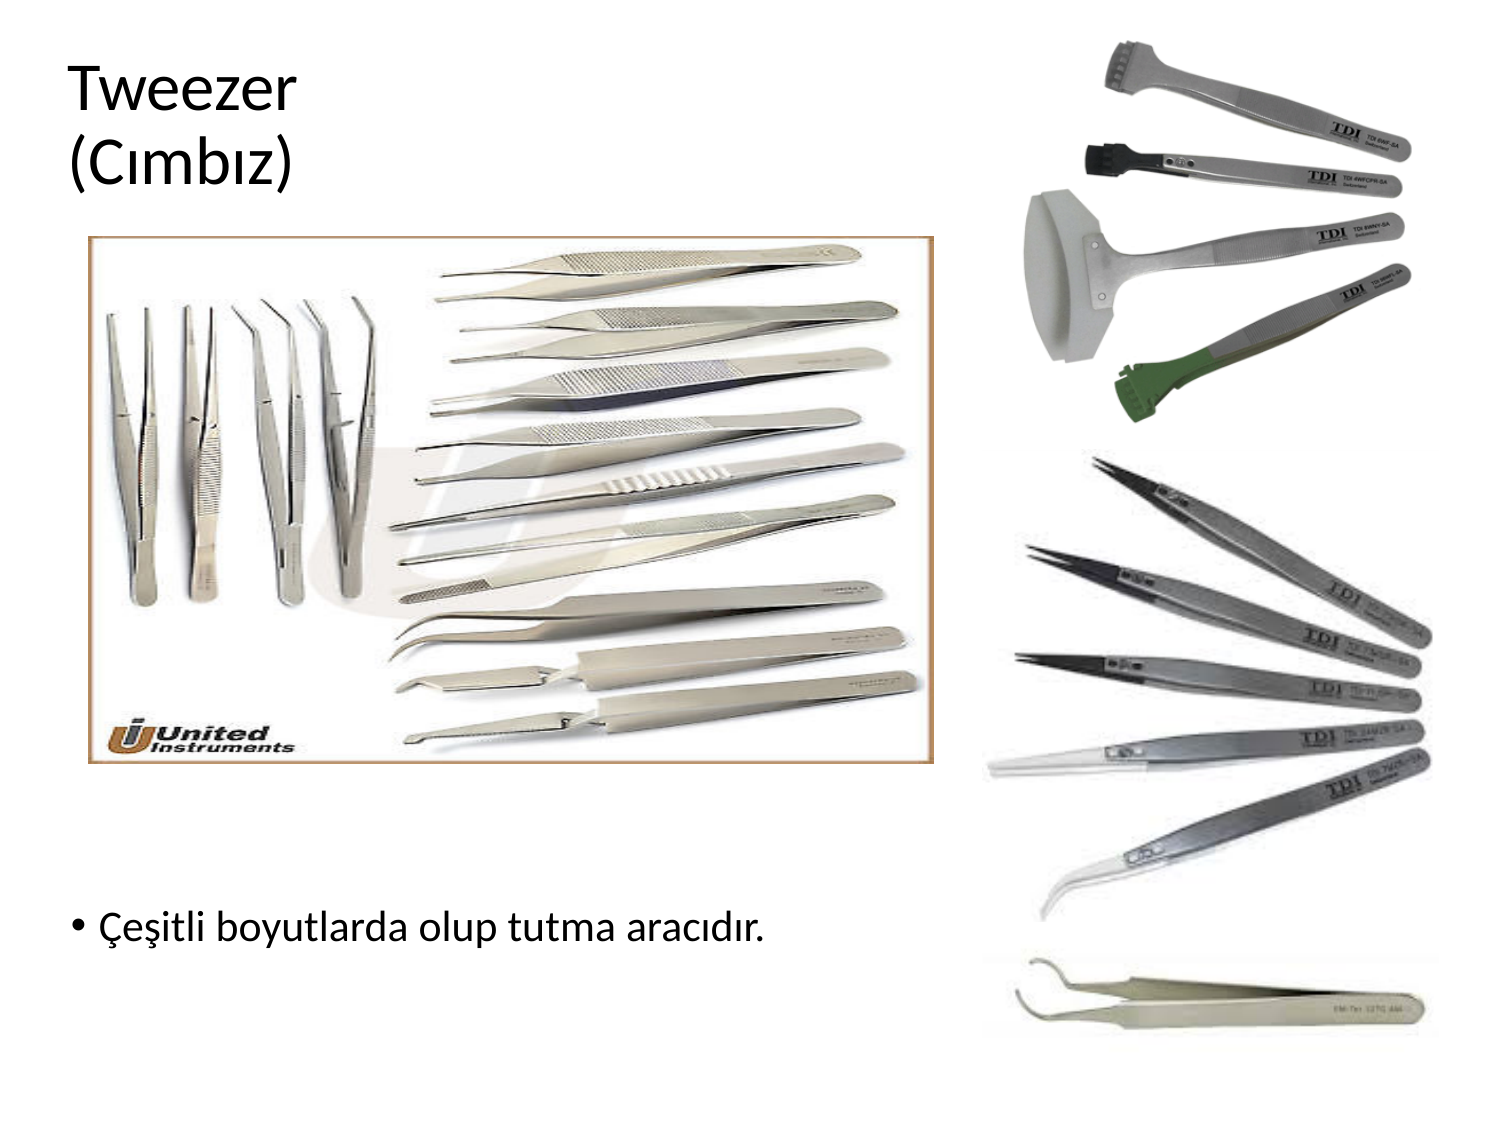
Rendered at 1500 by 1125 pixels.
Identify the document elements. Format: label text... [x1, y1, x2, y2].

picture [982, 449, 1439, 1055]
list Çeşitli boyutlarda olup tutma aracıdır. [55, 896, 966, 1050]
picture [1009, 35, 1421, 433]
text_box Tweezer (Cımbız) [53, 43, 762, 207]
picture [88, 236, 934, 764]
